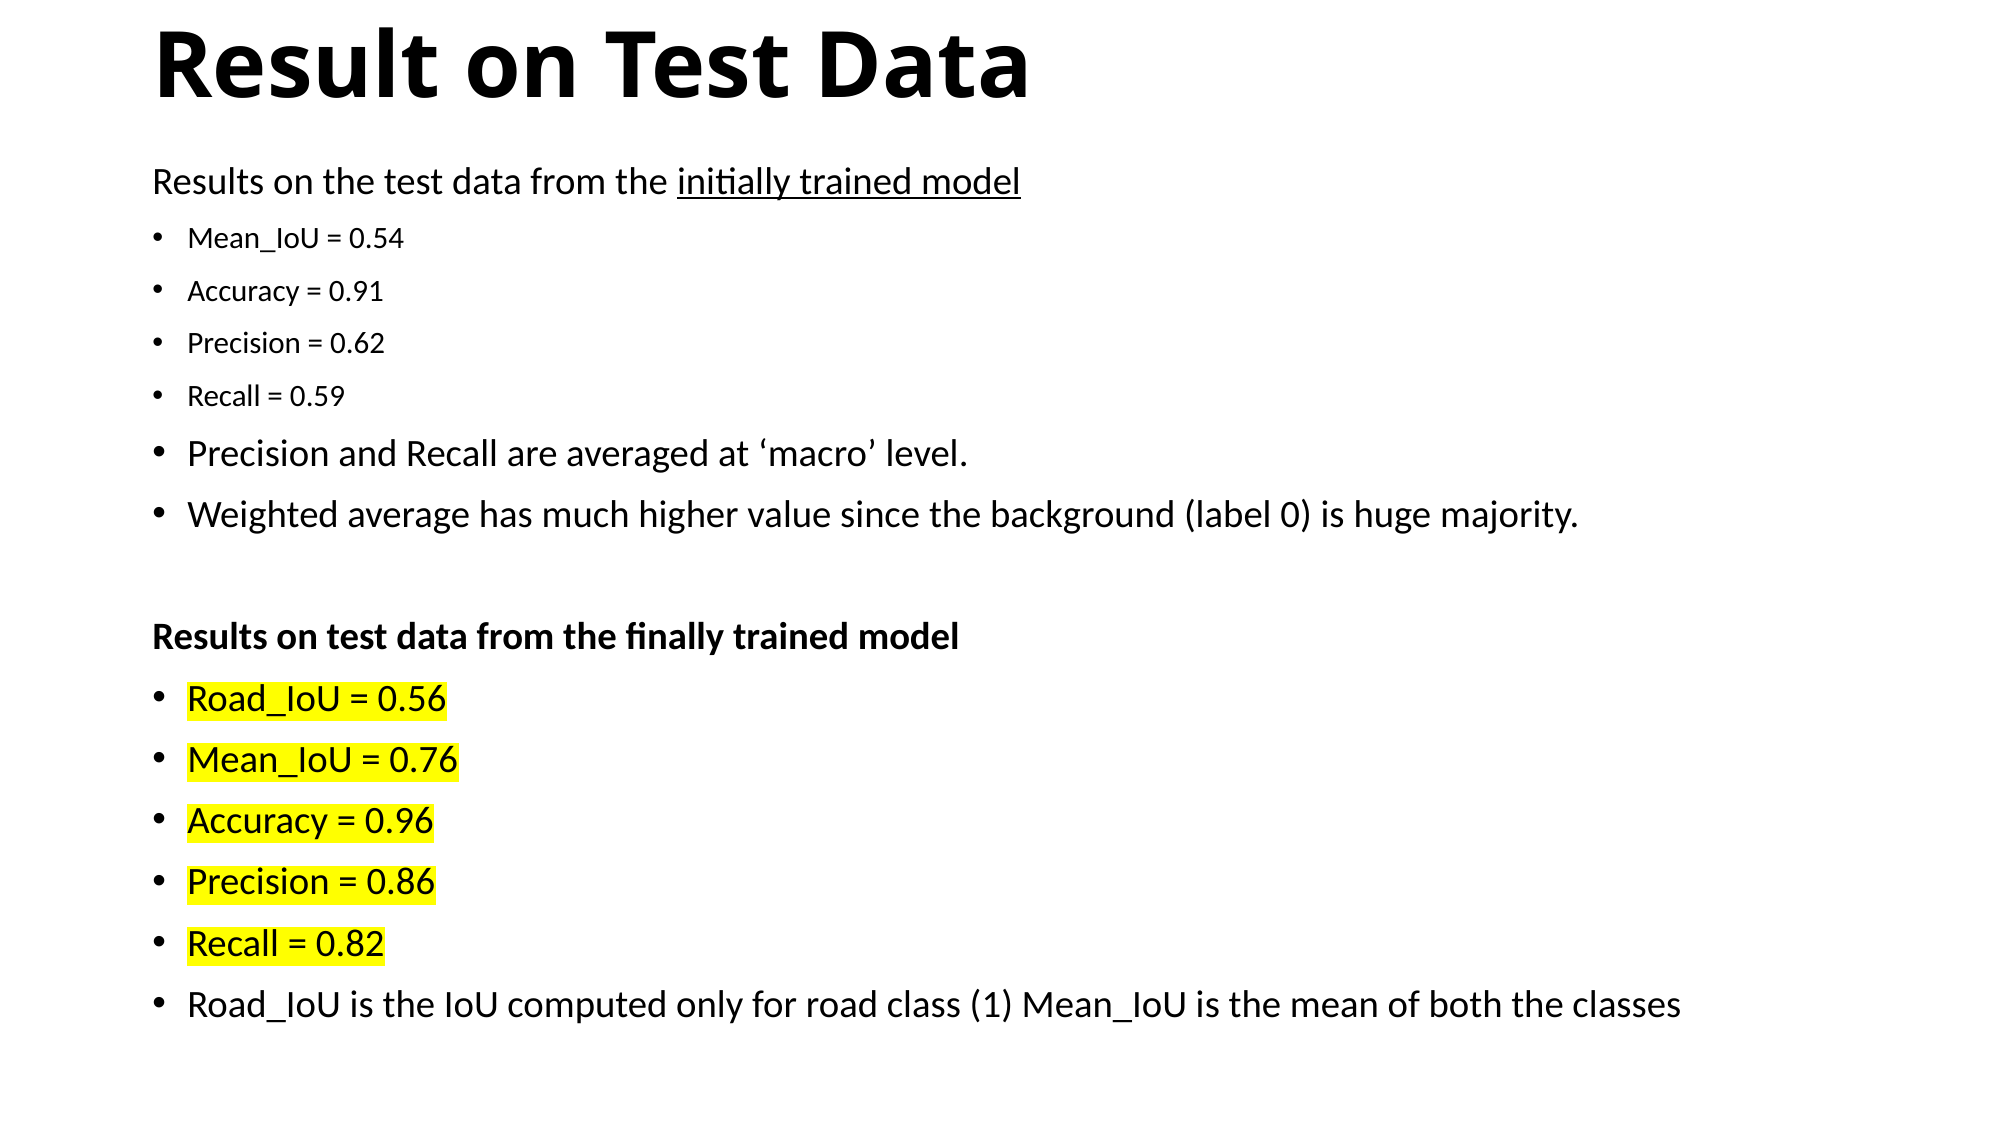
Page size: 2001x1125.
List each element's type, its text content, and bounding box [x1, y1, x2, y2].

list Results on the test data from the initially trained model Mean_IoU = 0.54 Accuracy = 0.91 Precision = 0.62 Recall = 0.59 Precision and Recall are averaged at ‘macro’ level. Weighted average has much higher value since the background (label 0) is huge majority. Results on test data from the finally trained model Road_IoU = 0.56 Mean_IoU = 0.76 Accuracy = 0.96 Precision = 0.86 Recall = 0.82 Road_IoU is the IoU computed only for road class (1) Mean_IoU is the mean of both the classes [137, 153, 1863, 1040]
text_box Result on Test Data [137, 0, 1863, 136]
